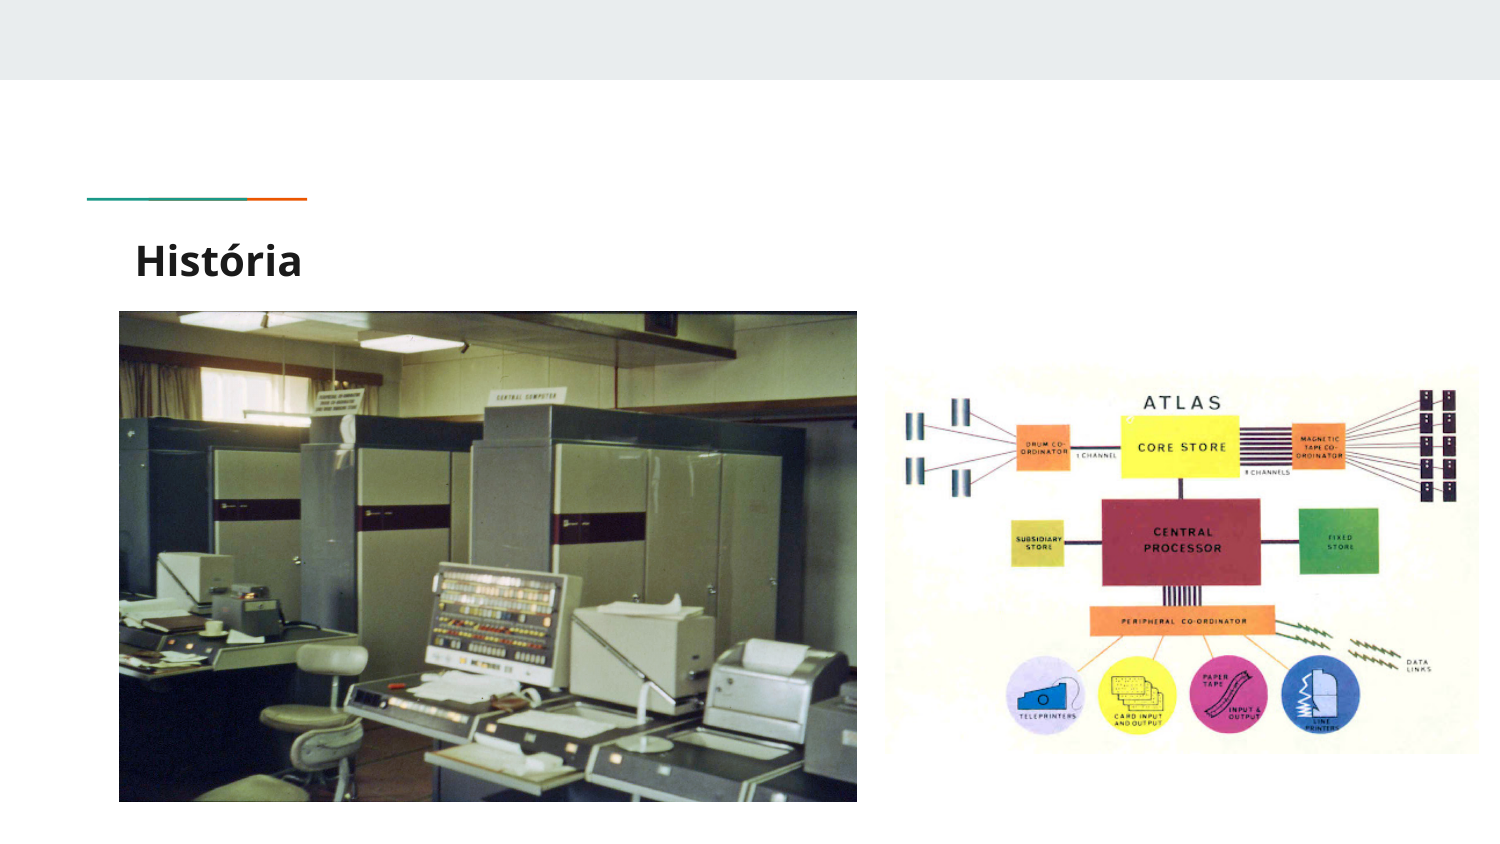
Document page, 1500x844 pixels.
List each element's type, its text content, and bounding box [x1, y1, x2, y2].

picture [119, 311, 857, 802]
title História [119, 216, 1381, 305]
picture [884, 360, 1479, 754]
